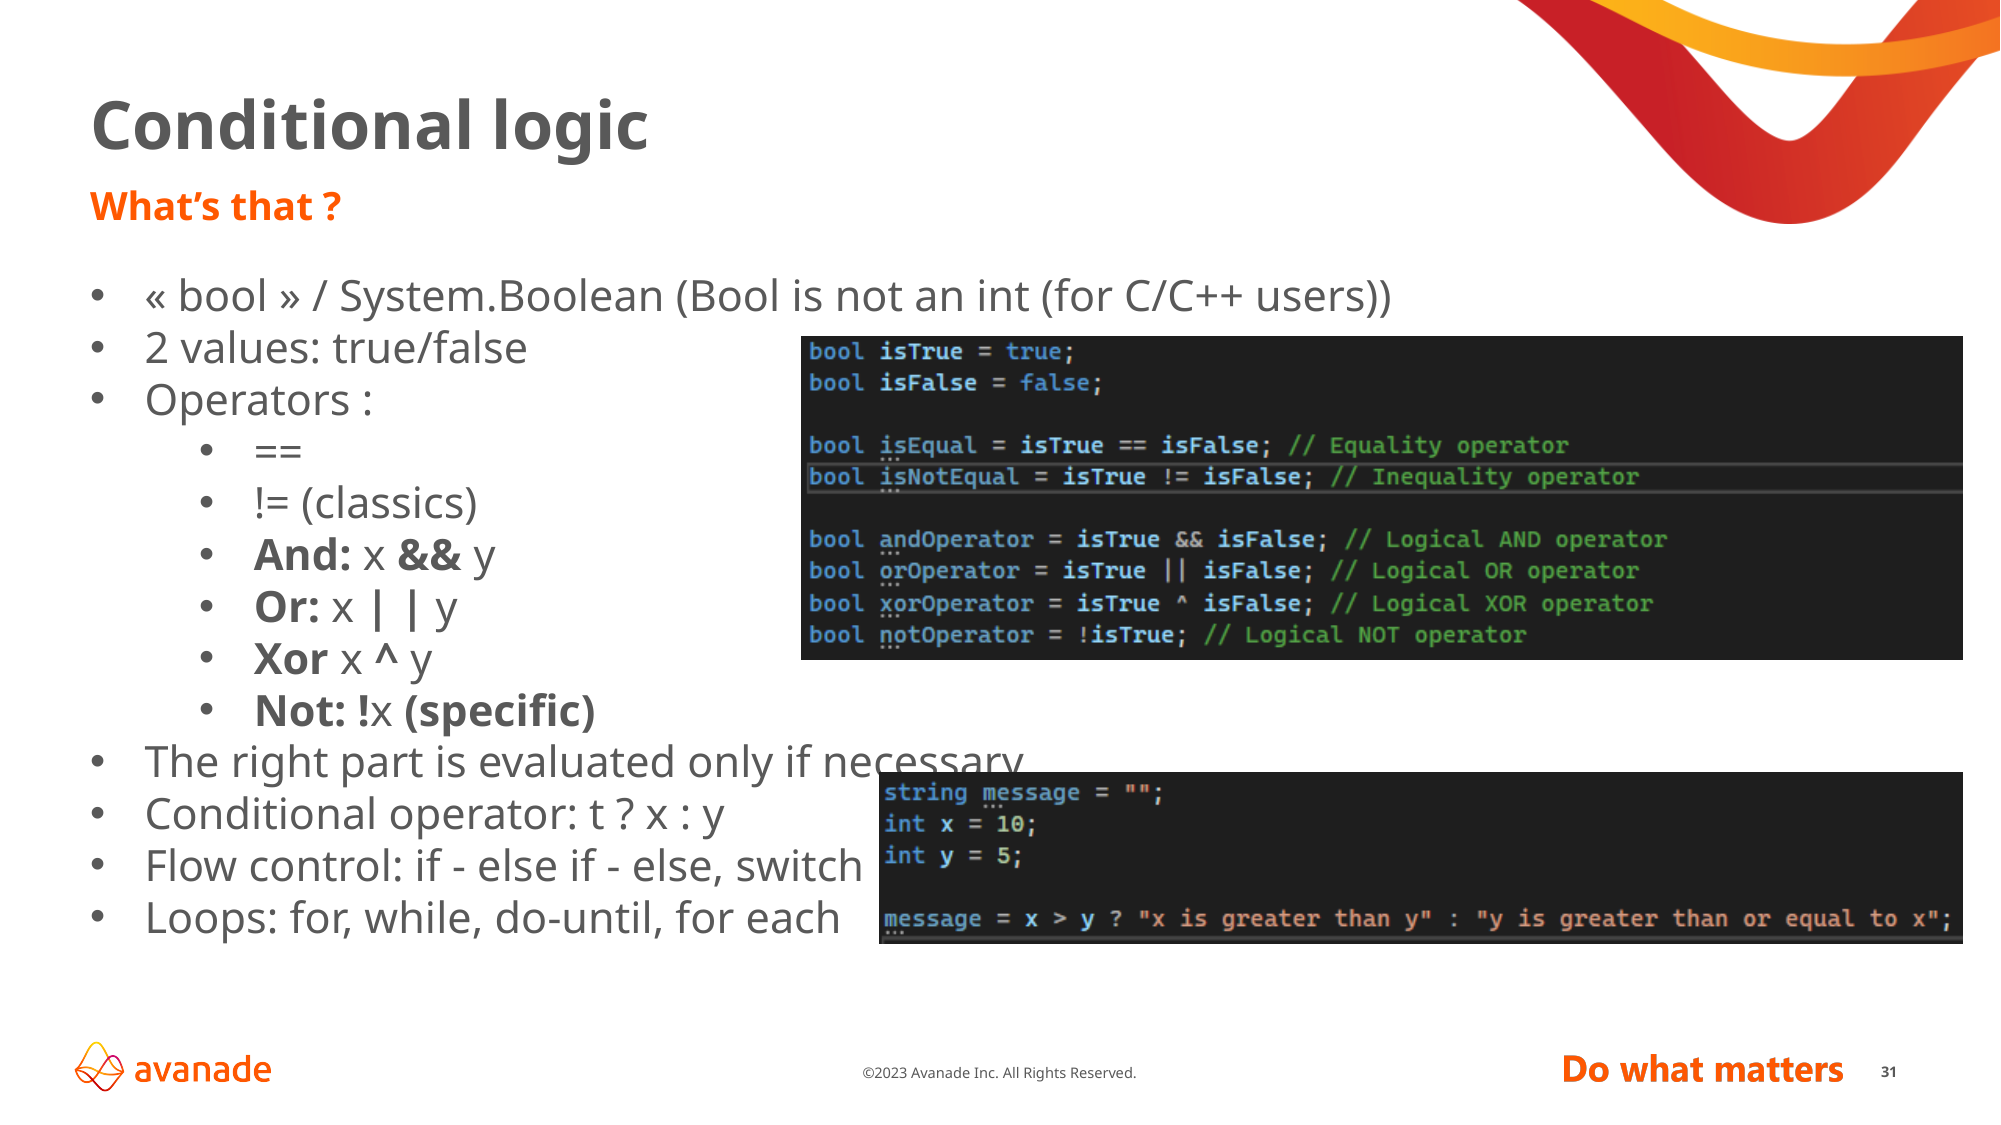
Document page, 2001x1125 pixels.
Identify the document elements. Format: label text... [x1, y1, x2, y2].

picture [801, 336, 1963, 660]
picture [1564, 1054, 1843, 1082]
list « bool » / System.Boolean (Bool is not an int (for C/C++ users)) 2 values: true/false Operators : == != (classics) And: x && y Or: x | | y Xor x ^ y Not: !x (specific) The right part is evaluated only if necessary Conditional operator: t ? x : y Flow control: if - else if - else, switch Loops: for, while, do-until, for each [75, 261, 1913, 951]
picture [1483, 0, 2000, 224]
picture [54, 1021, 300, 1112]
slide_number 31 [1850, 1043, 1913, 1103]
title Conditional logic [75, 75, 1913, 174]
picture [879, 772, 1963, 944]
list What’s that ? [74, 174, 1913, 237]
